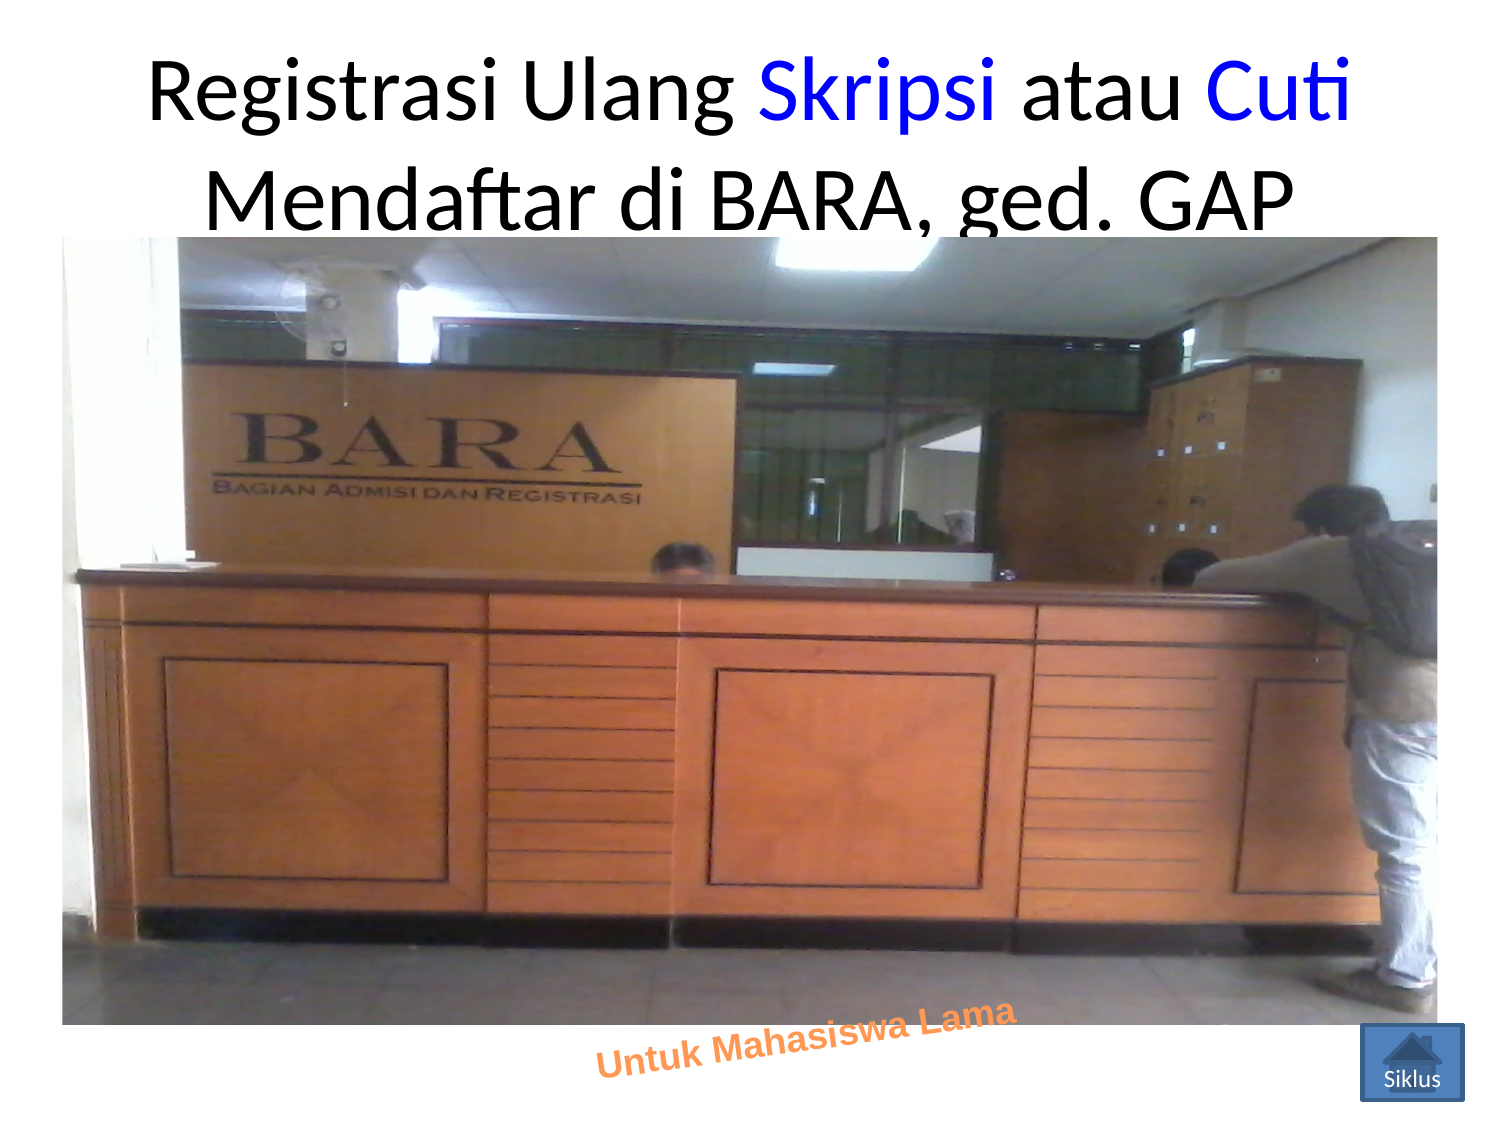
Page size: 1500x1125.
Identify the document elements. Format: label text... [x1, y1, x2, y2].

text_box Siklus [1360, 1023, 1465, 1102]
title Registrasi Ulang Skripsi atau Cuti Mendaftar di BARA, ged. GAP [74, 44, 1426, 233]
text_box Untuk Mahasiswa Lama [577, 1035, 1032, 1097]
picture [62, 237, 1438, 1026]
